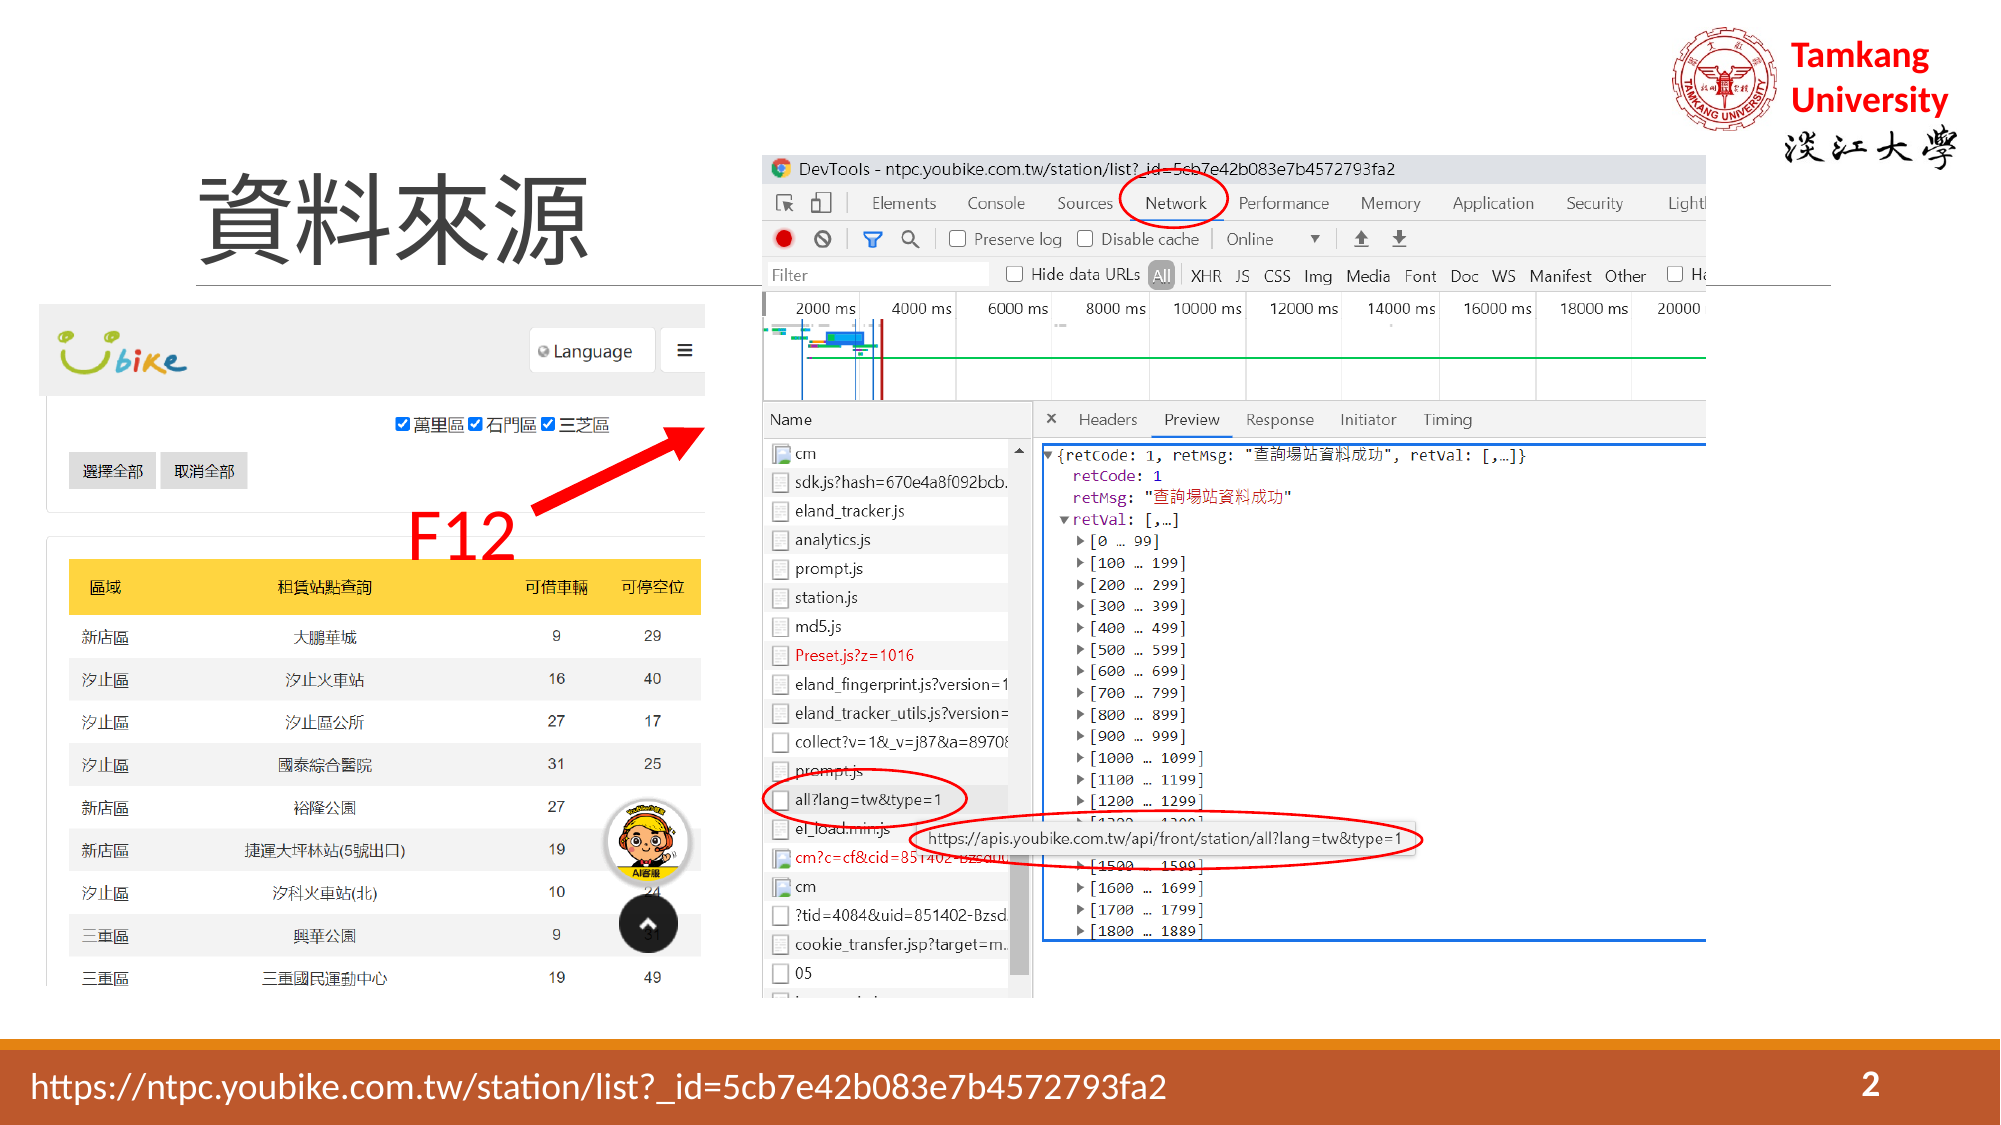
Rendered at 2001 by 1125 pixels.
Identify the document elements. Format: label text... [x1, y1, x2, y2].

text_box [532, 427, 706, 512]
picture [39, 304, 706, 986]
picture [1671, 26, 1777, 132]
text_box 2 [1846, 1060, 1896, 1111]
text_box Tamkang University [1776, 22, 1966, 128]
text_box https://ntpc.youbike.com.tw/station/list?_id=5cb7e42b083e7b4572793fa2 [15, 1054, 1203, 1115]
title 資料來源 [180, 47, 1830, 285]
picture [762, 154, 1707, 999]
picture [1785, 123, 1957, 170]
